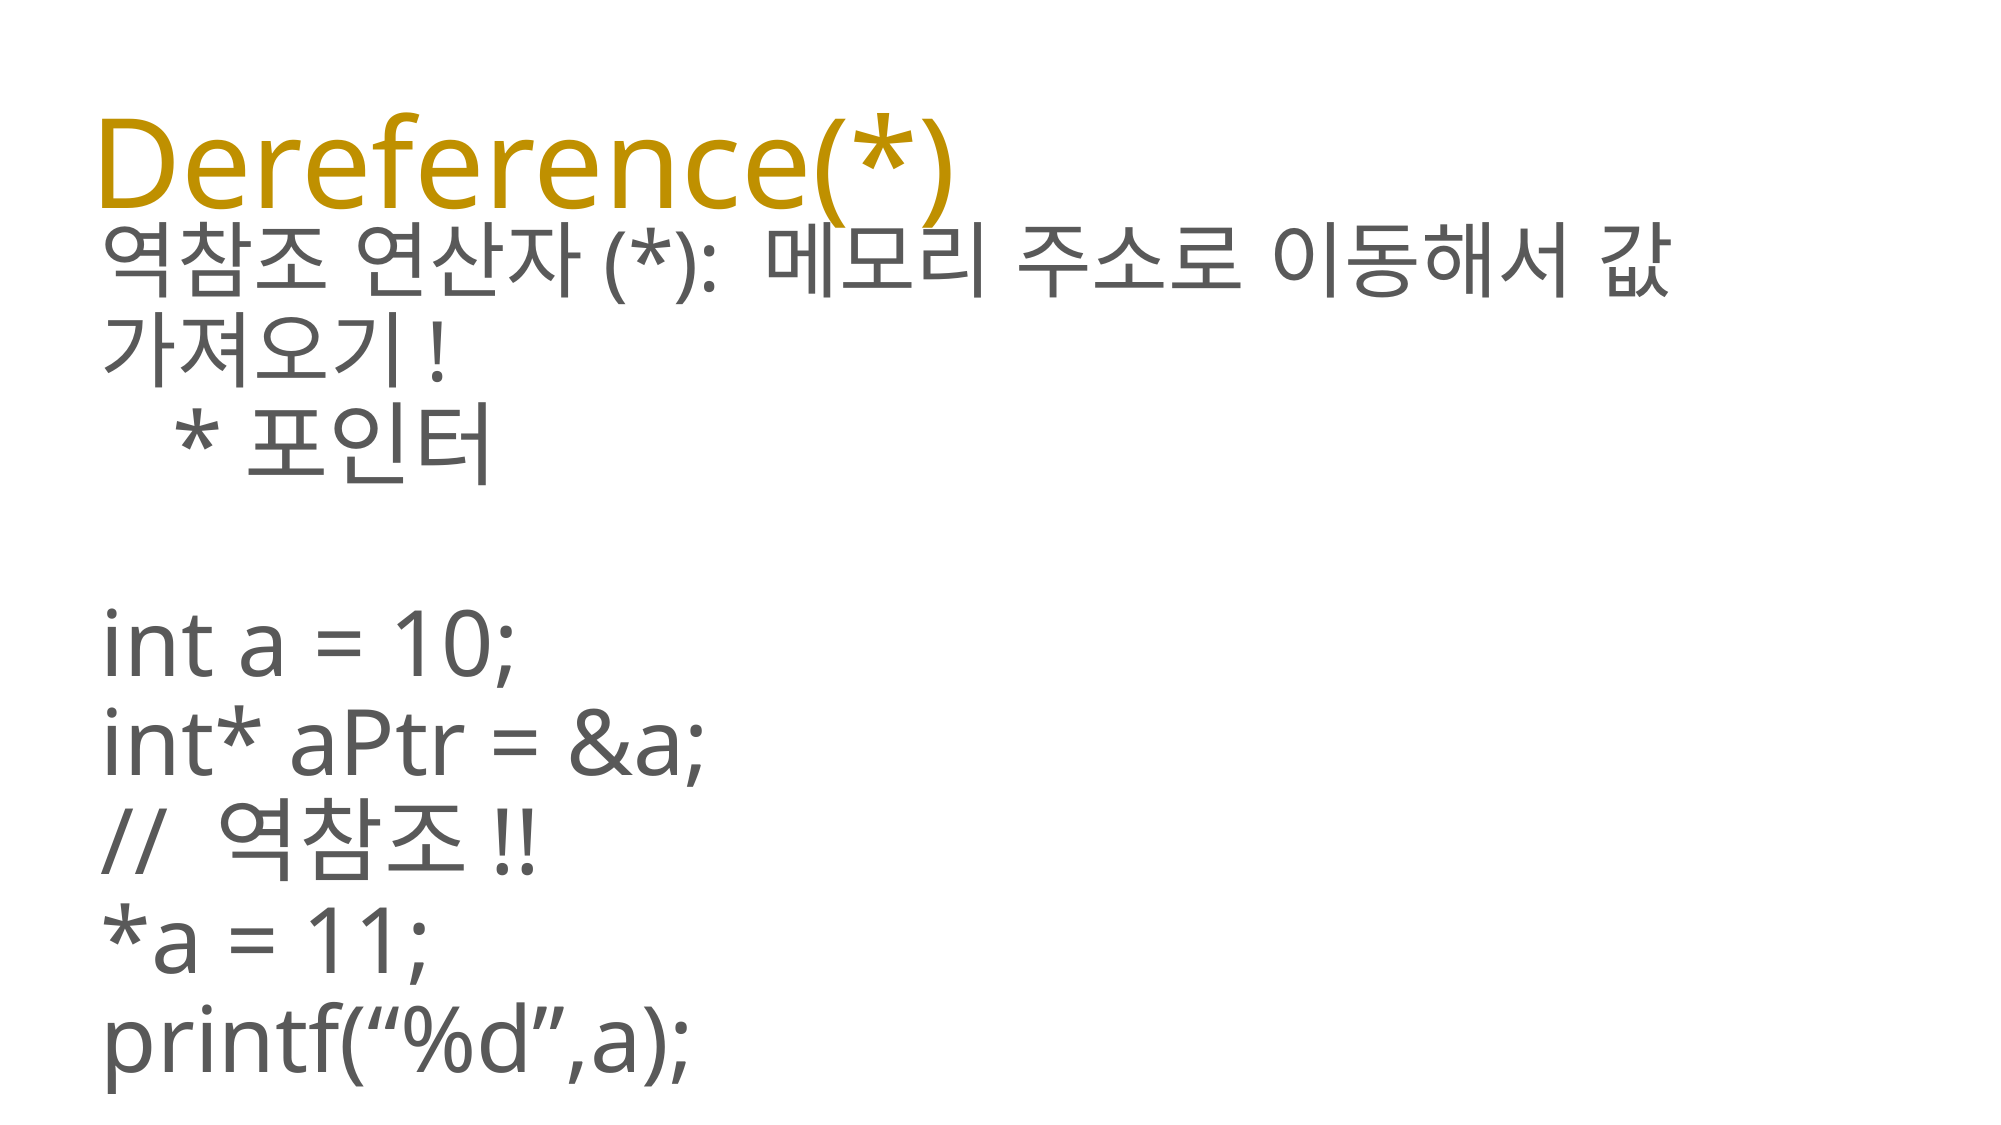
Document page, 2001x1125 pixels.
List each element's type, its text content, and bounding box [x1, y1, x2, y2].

title Dereference(*) [75, 59, 1800, 278]
text_box 역참조 연산자(*): 메모리 주소로 이동해서 값 가져오기! *포인터 int a = 10; int* aPtr = &a; // 역참조!! *a = 11; printf(“%d”,a); [85, 246, 2000, 1066]
